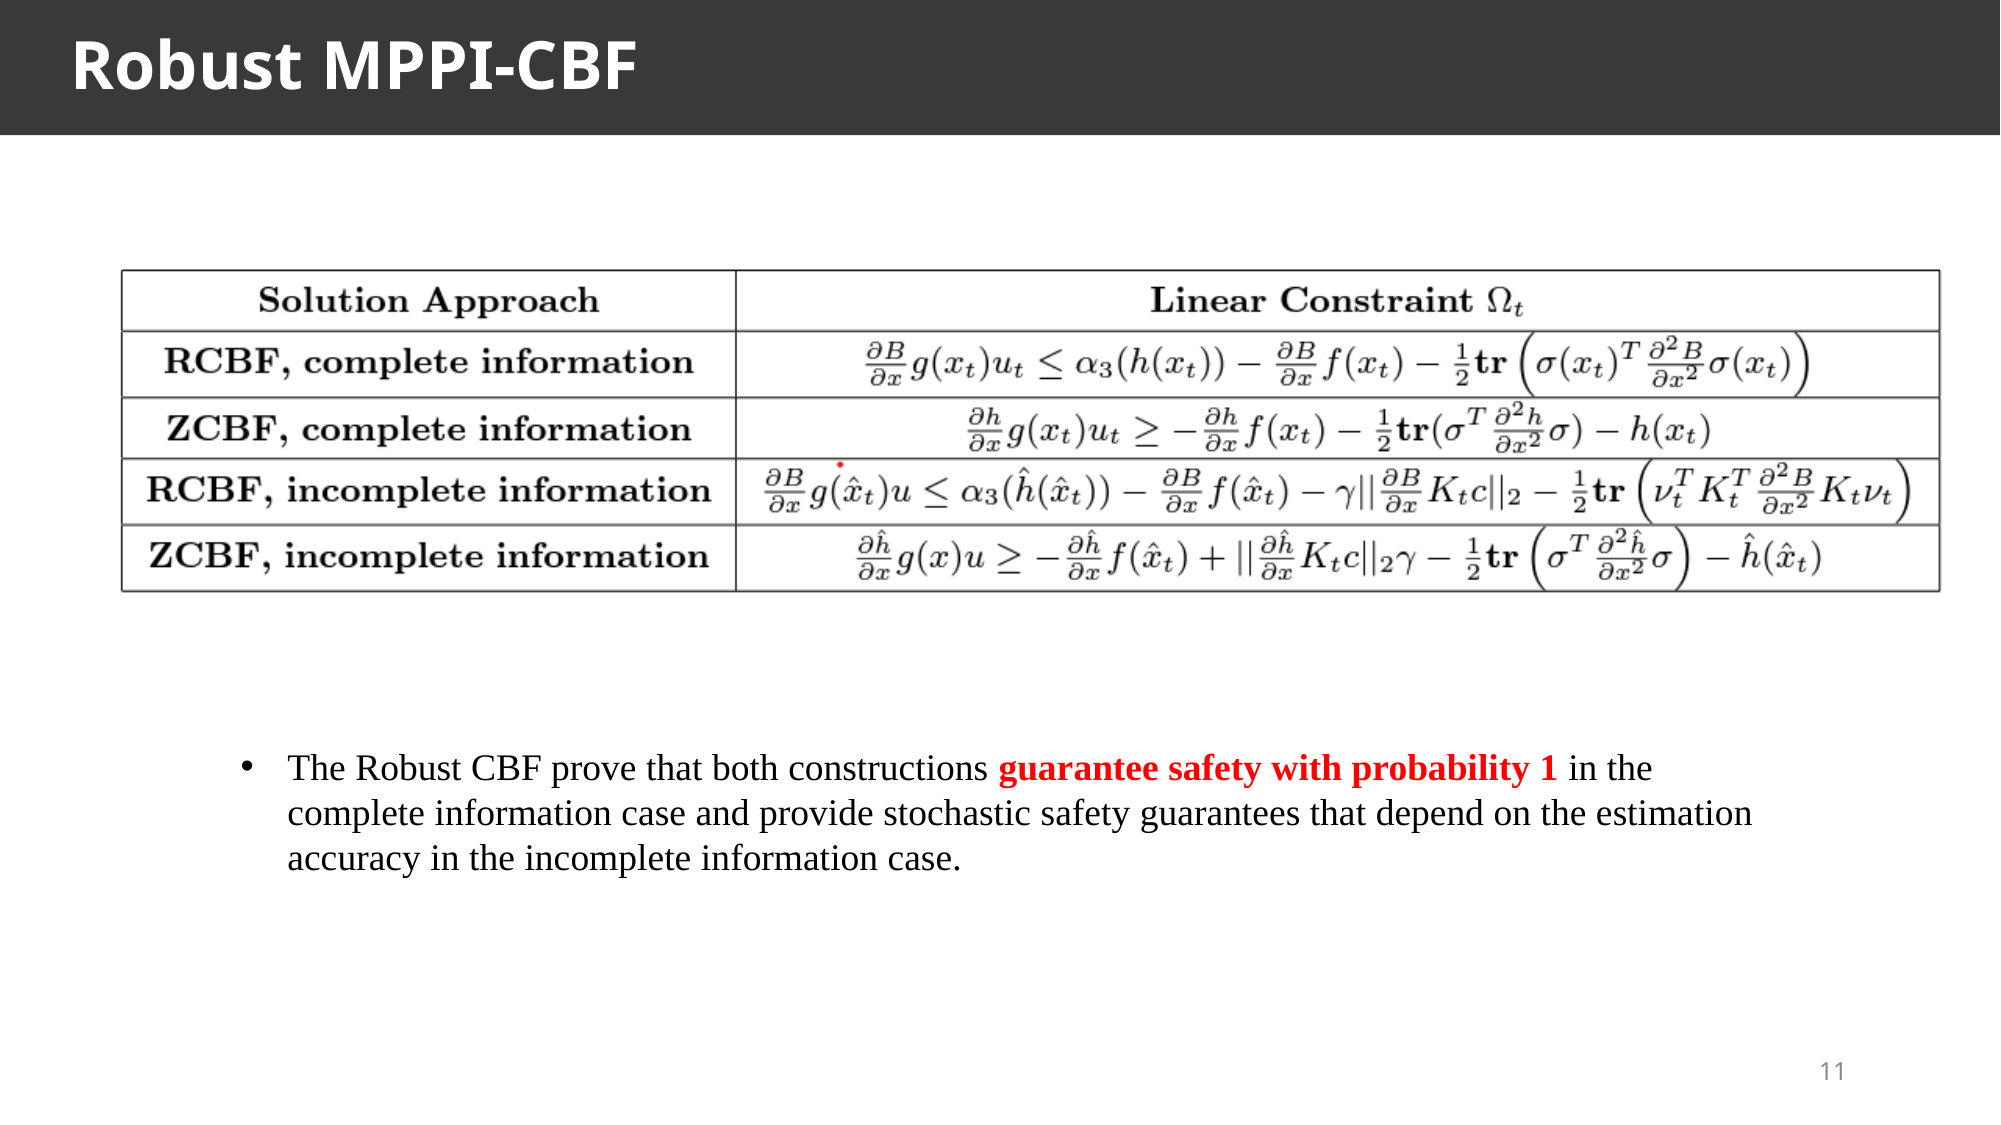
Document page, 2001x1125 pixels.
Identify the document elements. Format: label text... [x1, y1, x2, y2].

text_box Robust MPPI-CBF [55, 15, 1781, 121]
text_box [0, 0, 2000, 136]
slide_number 11 [1412, 1042, 1863, 1103]
text_box The Robust CBF prove that both constructions guarantee safety with probability 1 in the complete information case and provide stochastic safety guarantees that depend on the estimation accuracy in the incomplete information case. [225, 735, 1795, 931]
picture [101, 269, 1956, 602]
